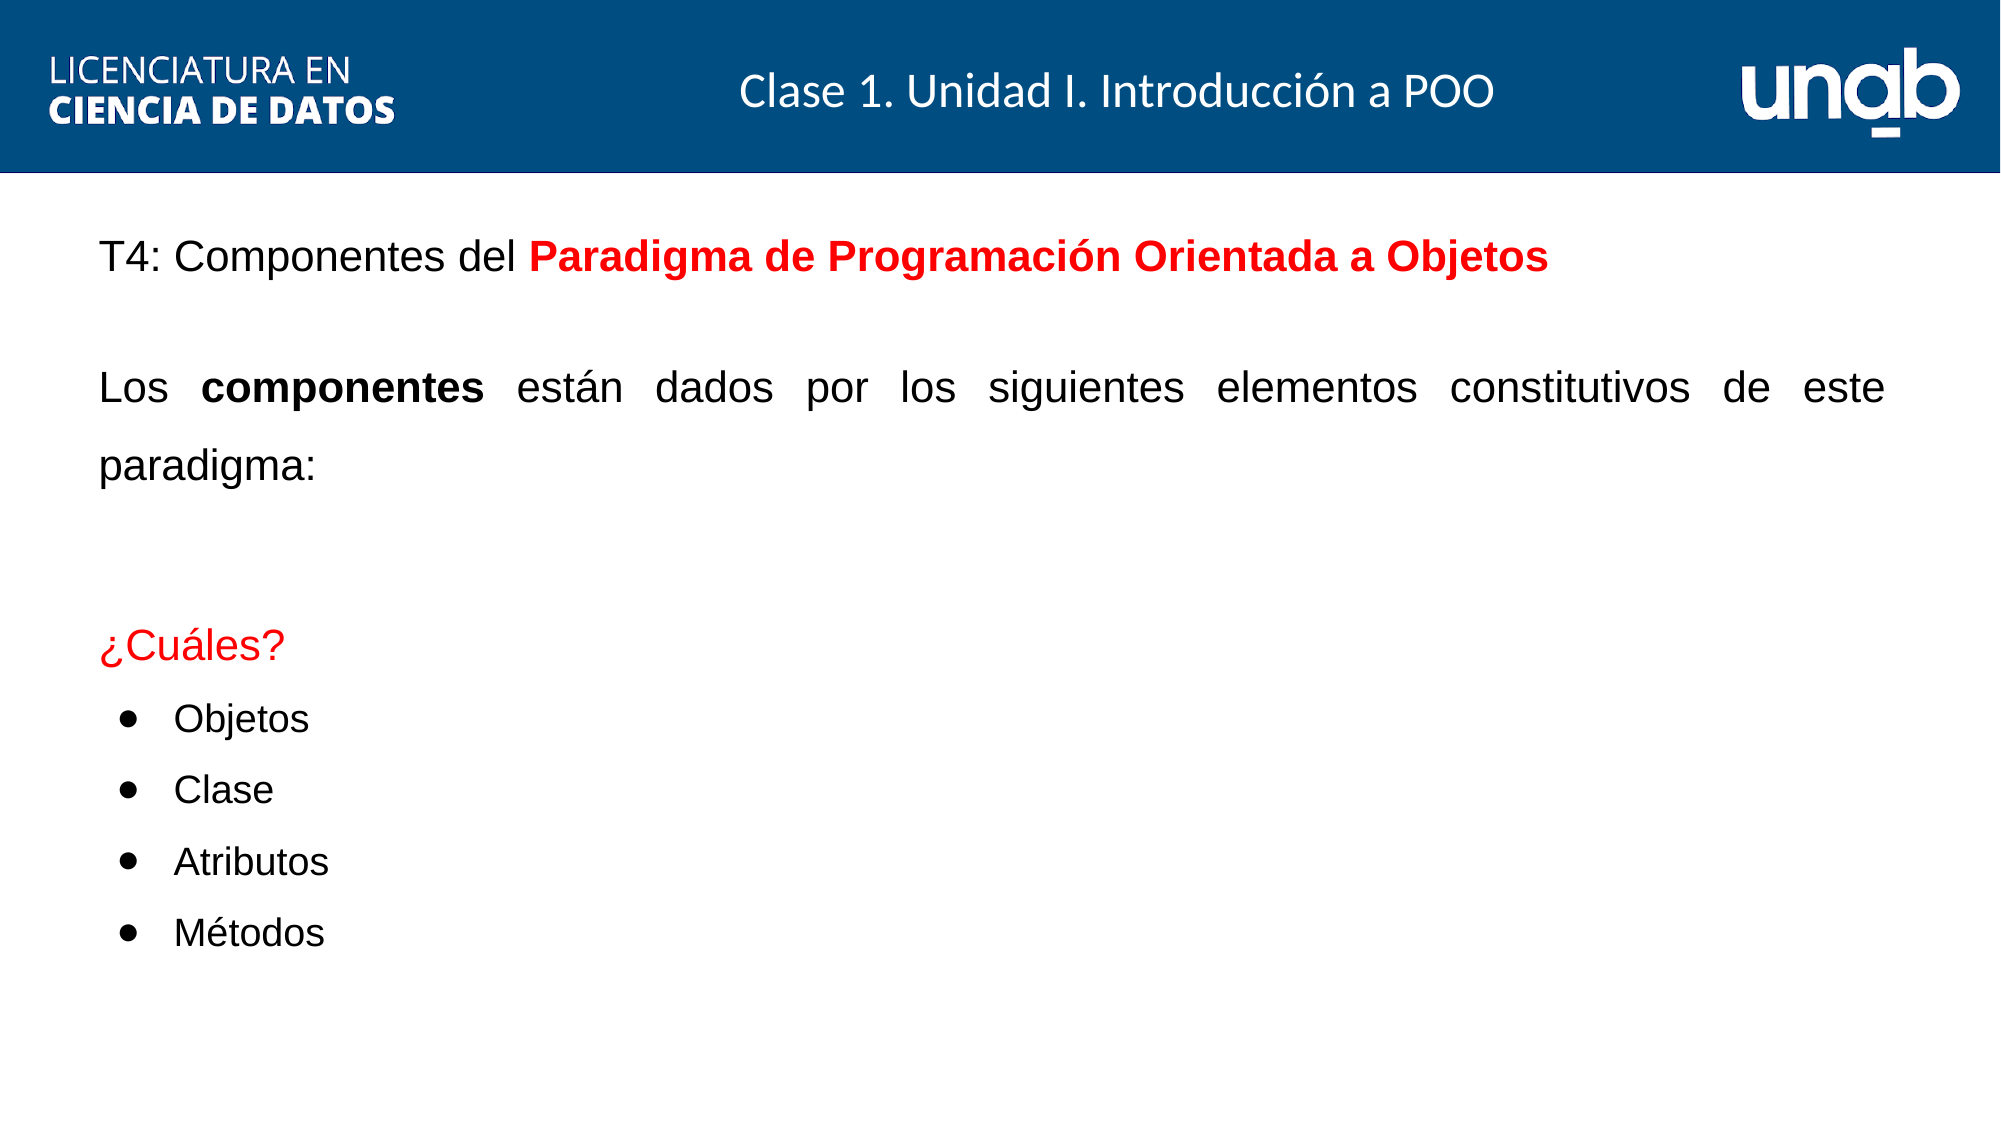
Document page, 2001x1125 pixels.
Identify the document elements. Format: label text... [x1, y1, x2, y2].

text_box T4: Componentes del Paradigma de Programación Orientada a Objetos Los componentes están dados por los siguientes elementos constitutivos de este paradigma: ¿Cuáles? Objetos Clase Atributos Métodos [83, 193, 1902, 1015]
picture [0, 0, 2001, 1125]
text_box Clase 1. Unidad I. Introducción a POO [504, 42, 1730, 133]
